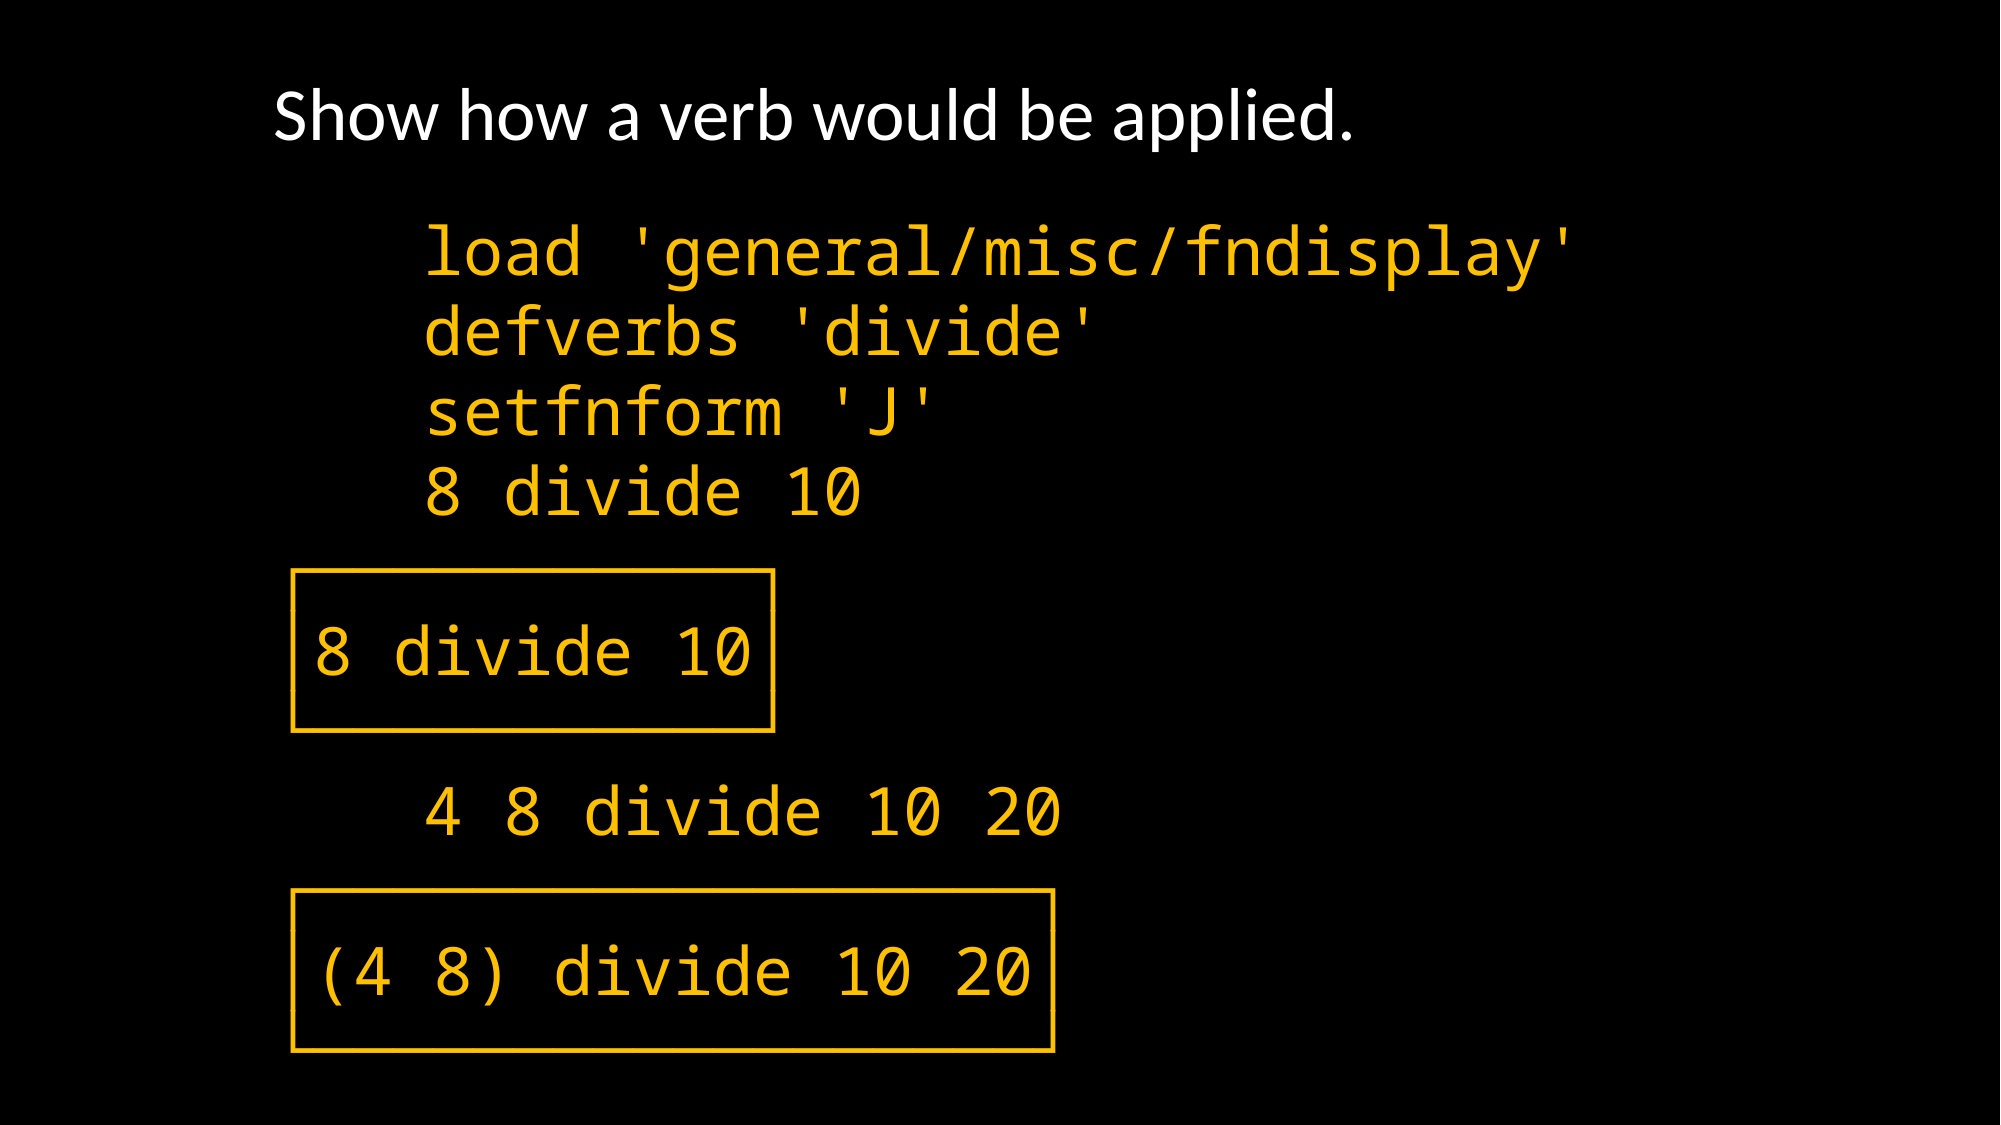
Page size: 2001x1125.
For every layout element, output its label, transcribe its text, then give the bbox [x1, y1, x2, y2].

text_box Show how a verb would be applied. [258, 57, 1559, 163]
text_box load 'general/misc/fndisplay' defverbs 'divide' setfnform 'J' 8 divide 10 ┌───────────┐ │8 divide 10│ └───────────┘ 4 8 divide 10 20 ┌──────────────────┐ │(4 8) divide 10 20│ └──────────────────┘ [258, 201, 2000, 1097]
